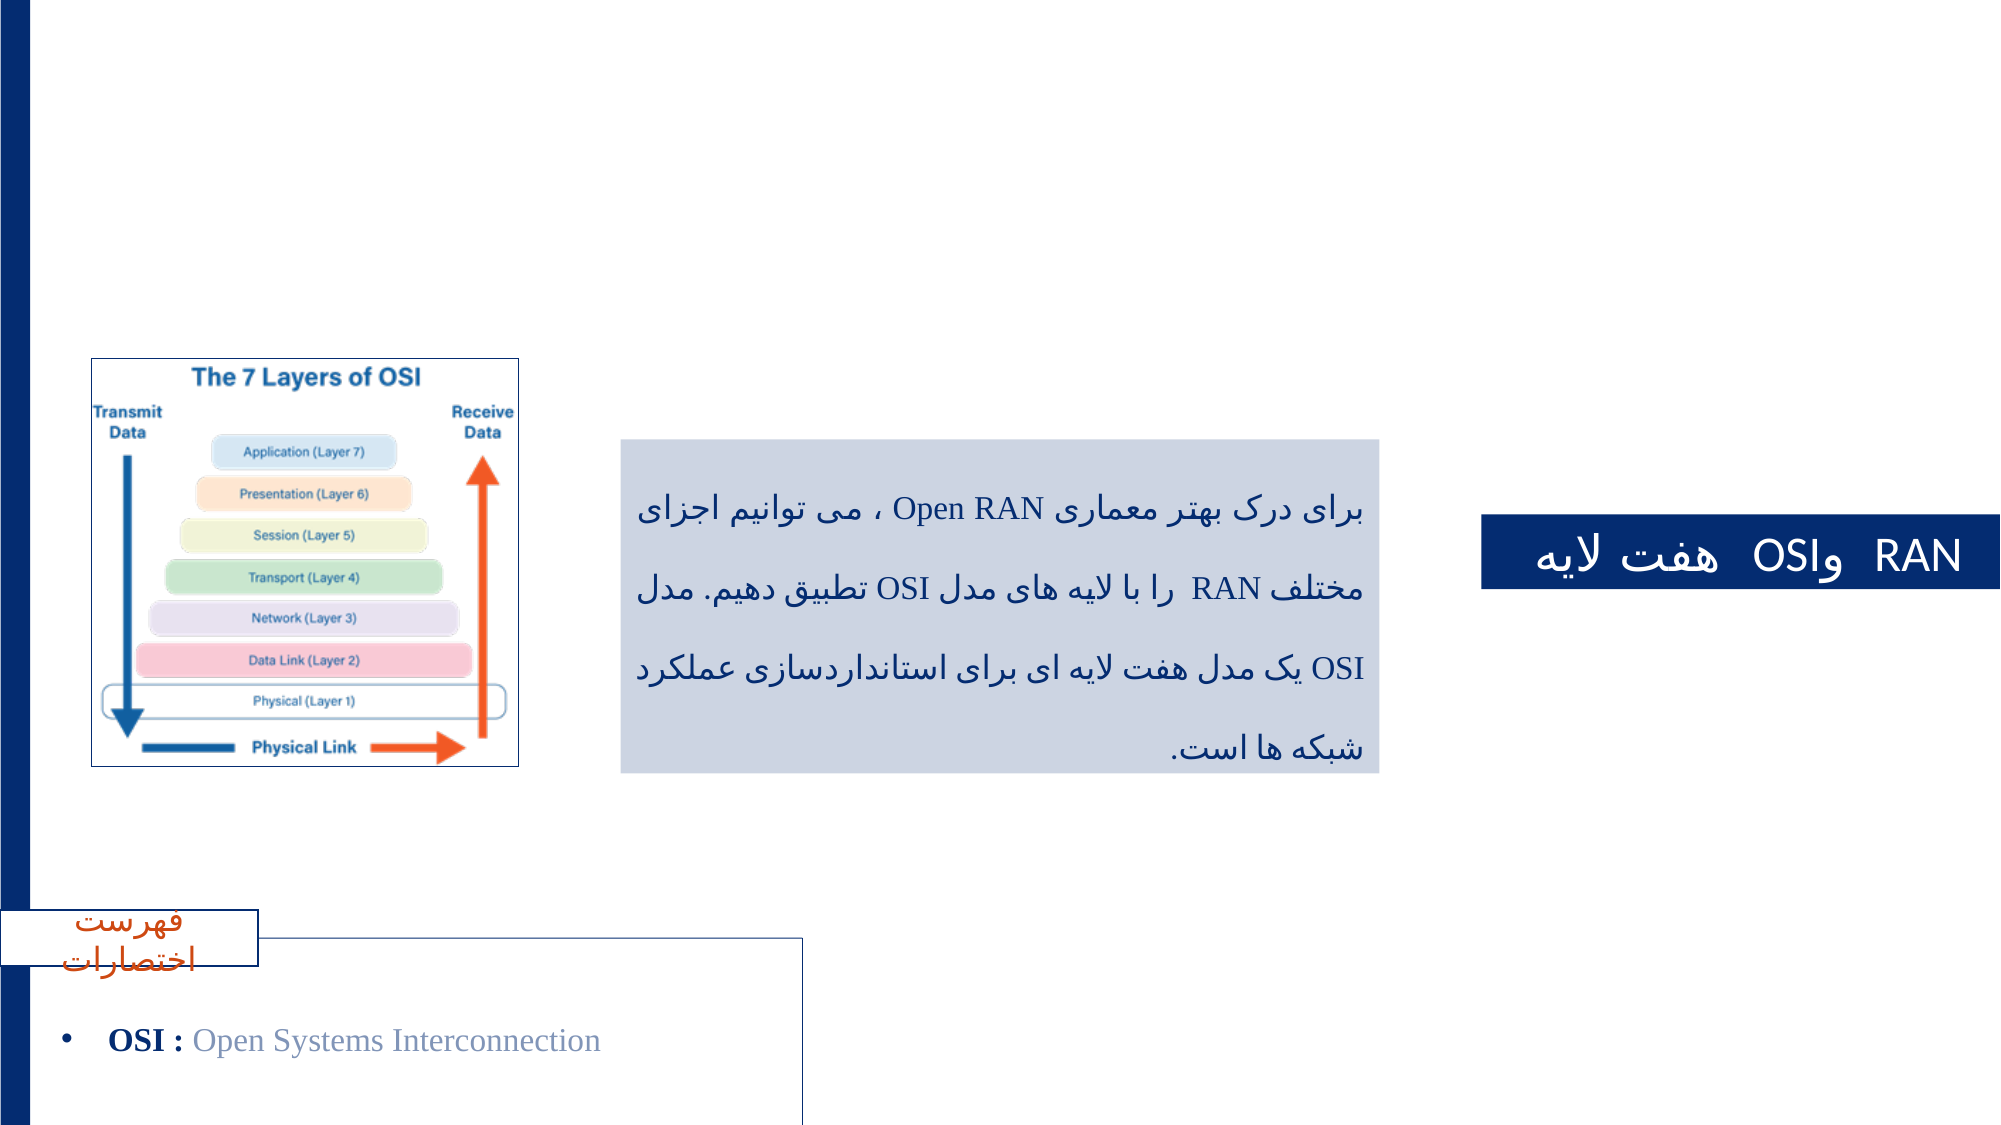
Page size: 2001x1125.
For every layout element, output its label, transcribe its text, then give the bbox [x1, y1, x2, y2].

text_box برای درک بهتر معماری Open RAN ، می توانیم اجزای مختلف RAN را با لایه های مدل OSI تطبیق دهیم. مدل OSI یک مدل هفت لایه ای برای استانداردسازی عملکرد شبکه ها است. [620, 439, 1380, 774]
text_box OSI : Open Systems Interconnection [46, 990, 617, 1066]
text_box فهرست اختصارات [0, 909, 259, 967]
text_box [0, 0, 31, 909]
text_box RAN وOSI هفت لایه [1481, 514, 2000, 590]
text_box [0, 967, 31, 1125]
picture [90, 358, 519, 767]
